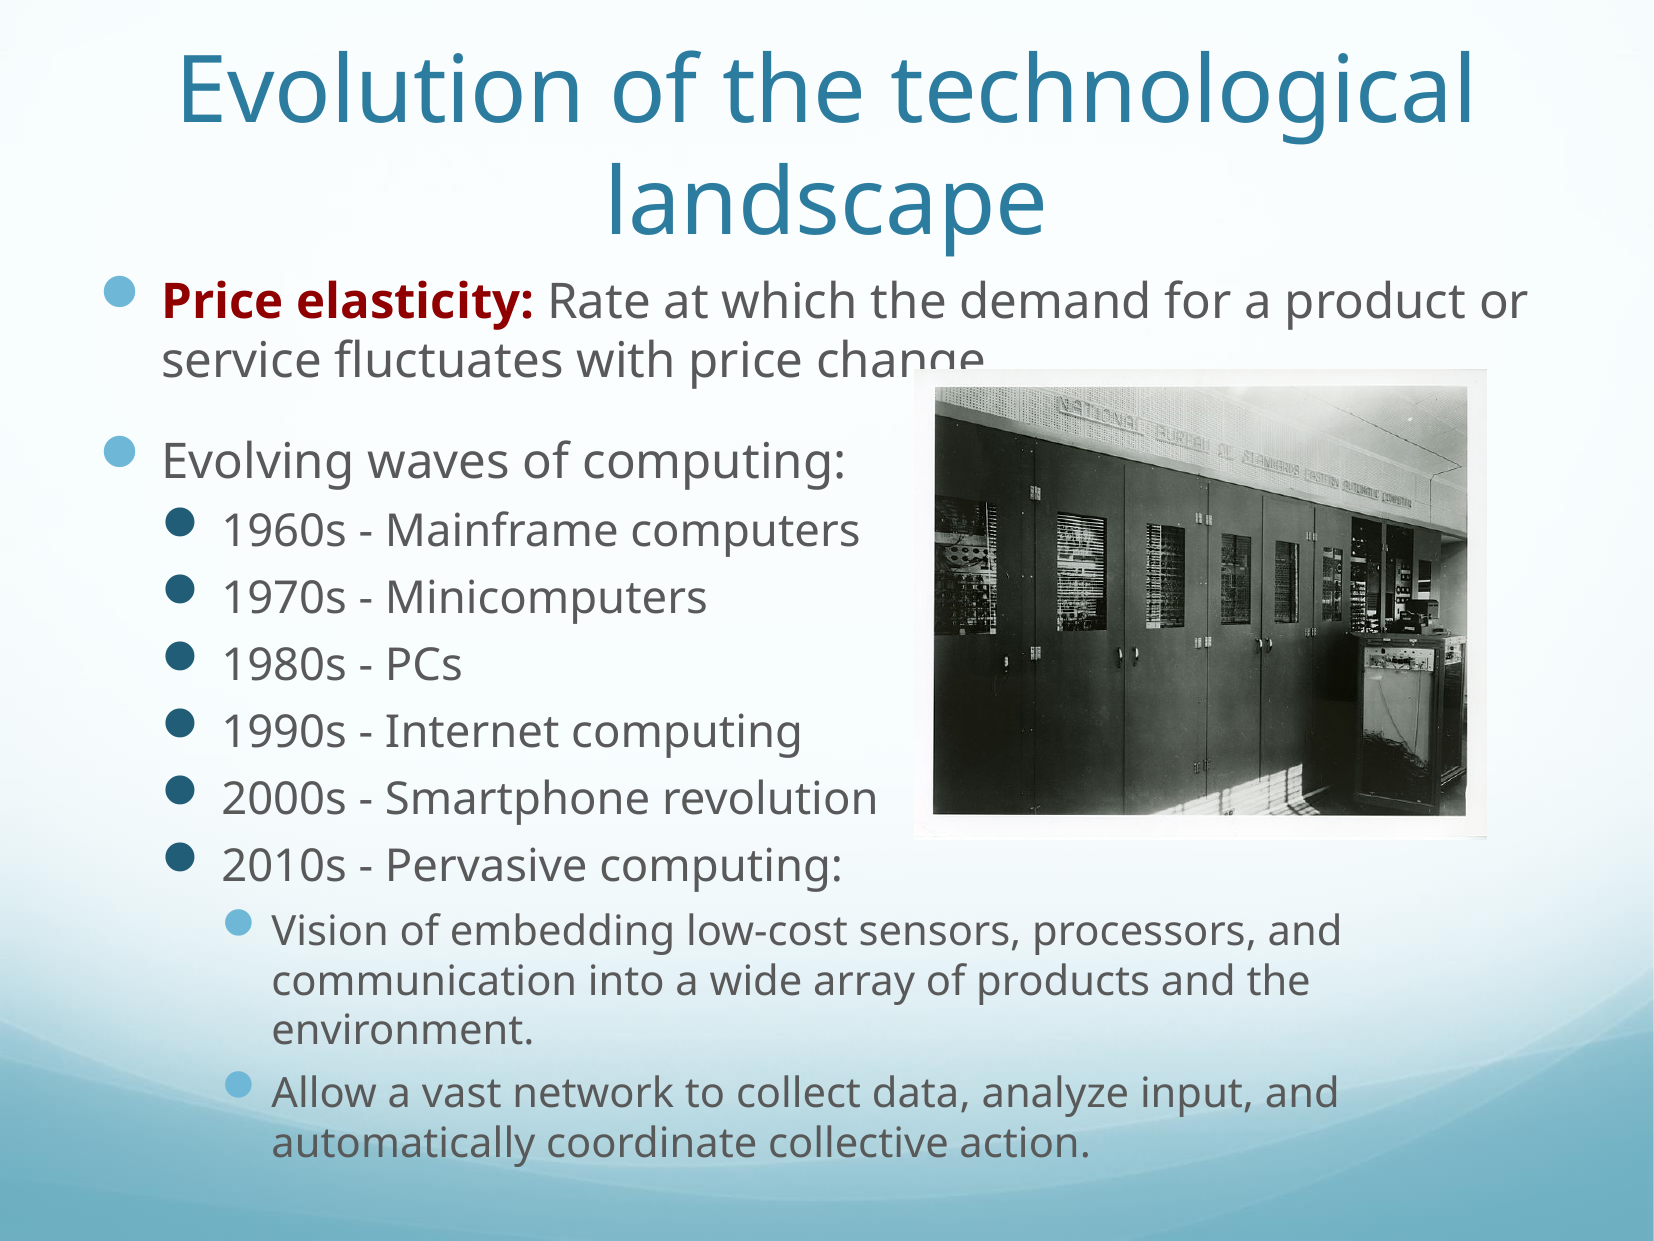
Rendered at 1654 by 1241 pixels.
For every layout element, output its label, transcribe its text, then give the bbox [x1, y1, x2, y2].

title Evolution of the technological landscape [99, 19, 1554, 260]
picture [0, 0, 1654, 1241]
list Price elasticity: Rate at which the demand for a product or service fluctuates with price change. Evolving waves of computing: 1960s - Mainframe computers 1970s - Minicomputers 1980s - PCs 1990s - Internet computing 2000s - Smartphone revolution 2010s - Pervasive computing: Vision of embedding low-cost sensors, processors, and communication into a wide array of products and the environment. Allow a vast network to collect data, analyze input, and automatically coordinate collective action. [82, 260, 1571, 1176]
